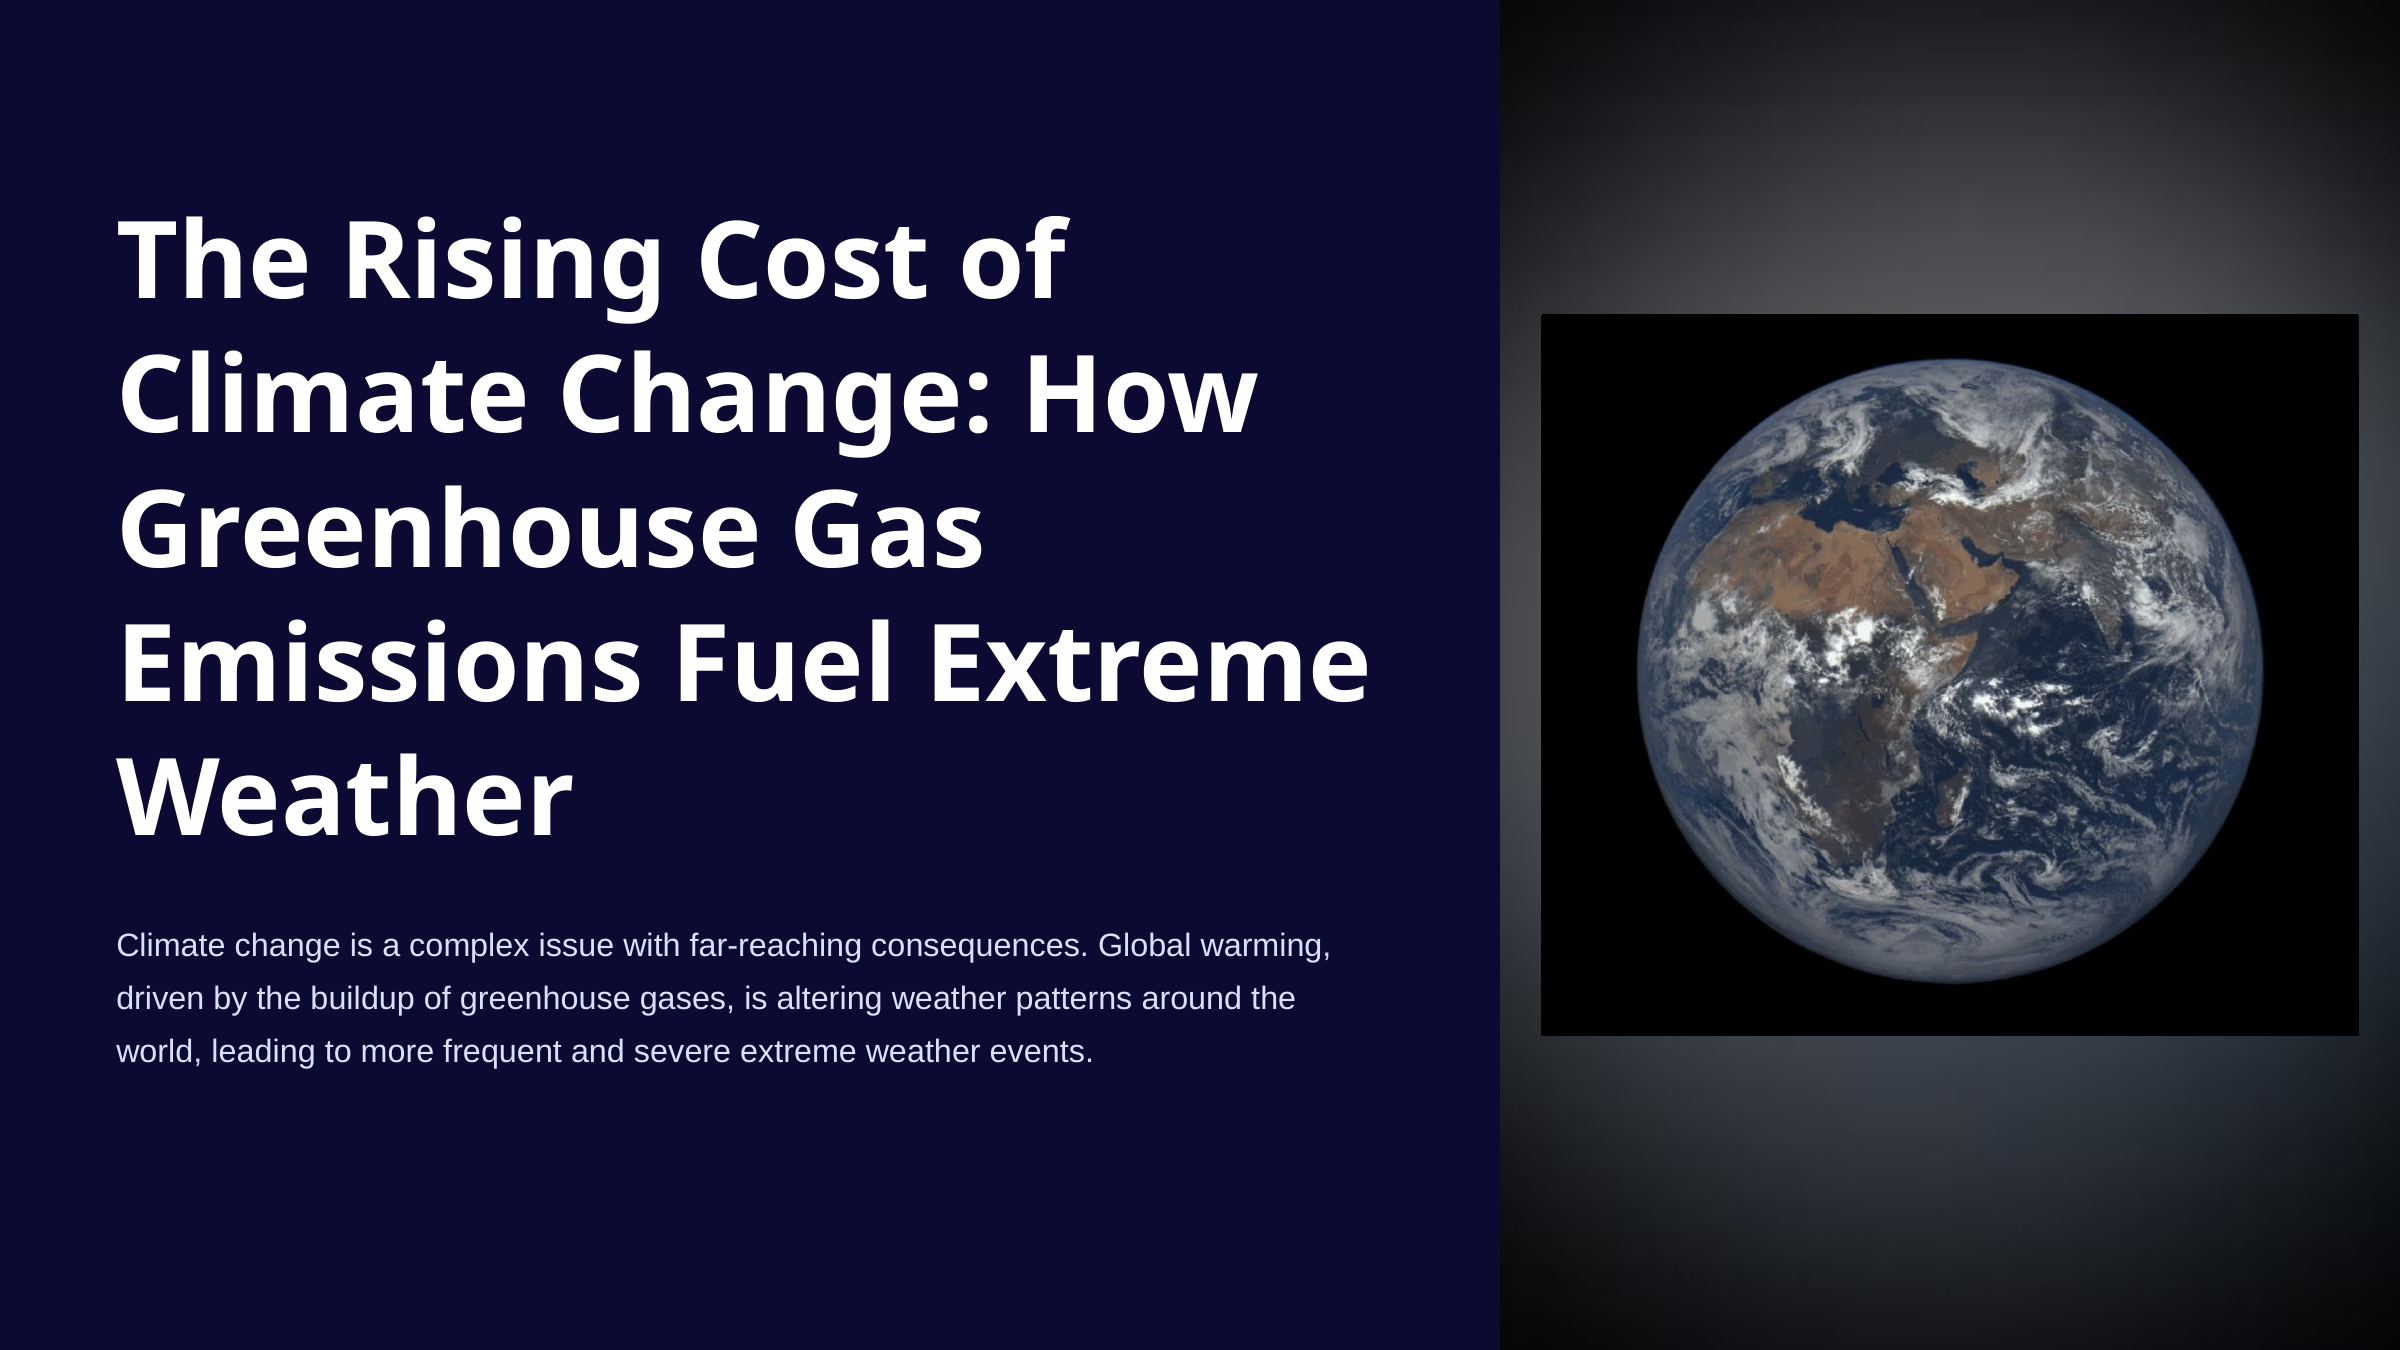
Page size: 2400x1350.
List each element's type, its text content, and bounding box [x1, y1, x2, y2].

text_box Climate change is a complex issue with far-reaching consequences. Global warming, driven by the buildup of greenhouse gases, is altering weather patterns around the world, leading to more frequent and severe extreme weather events. [116, 909, 1384, 1069]
text_box The Rising Cost of Climate Change: How Greenhouse Gas Emissions Fuel Extreme Weather [116, 185, 1384, 860]
picture [1499, 0, 2400, 1350]
